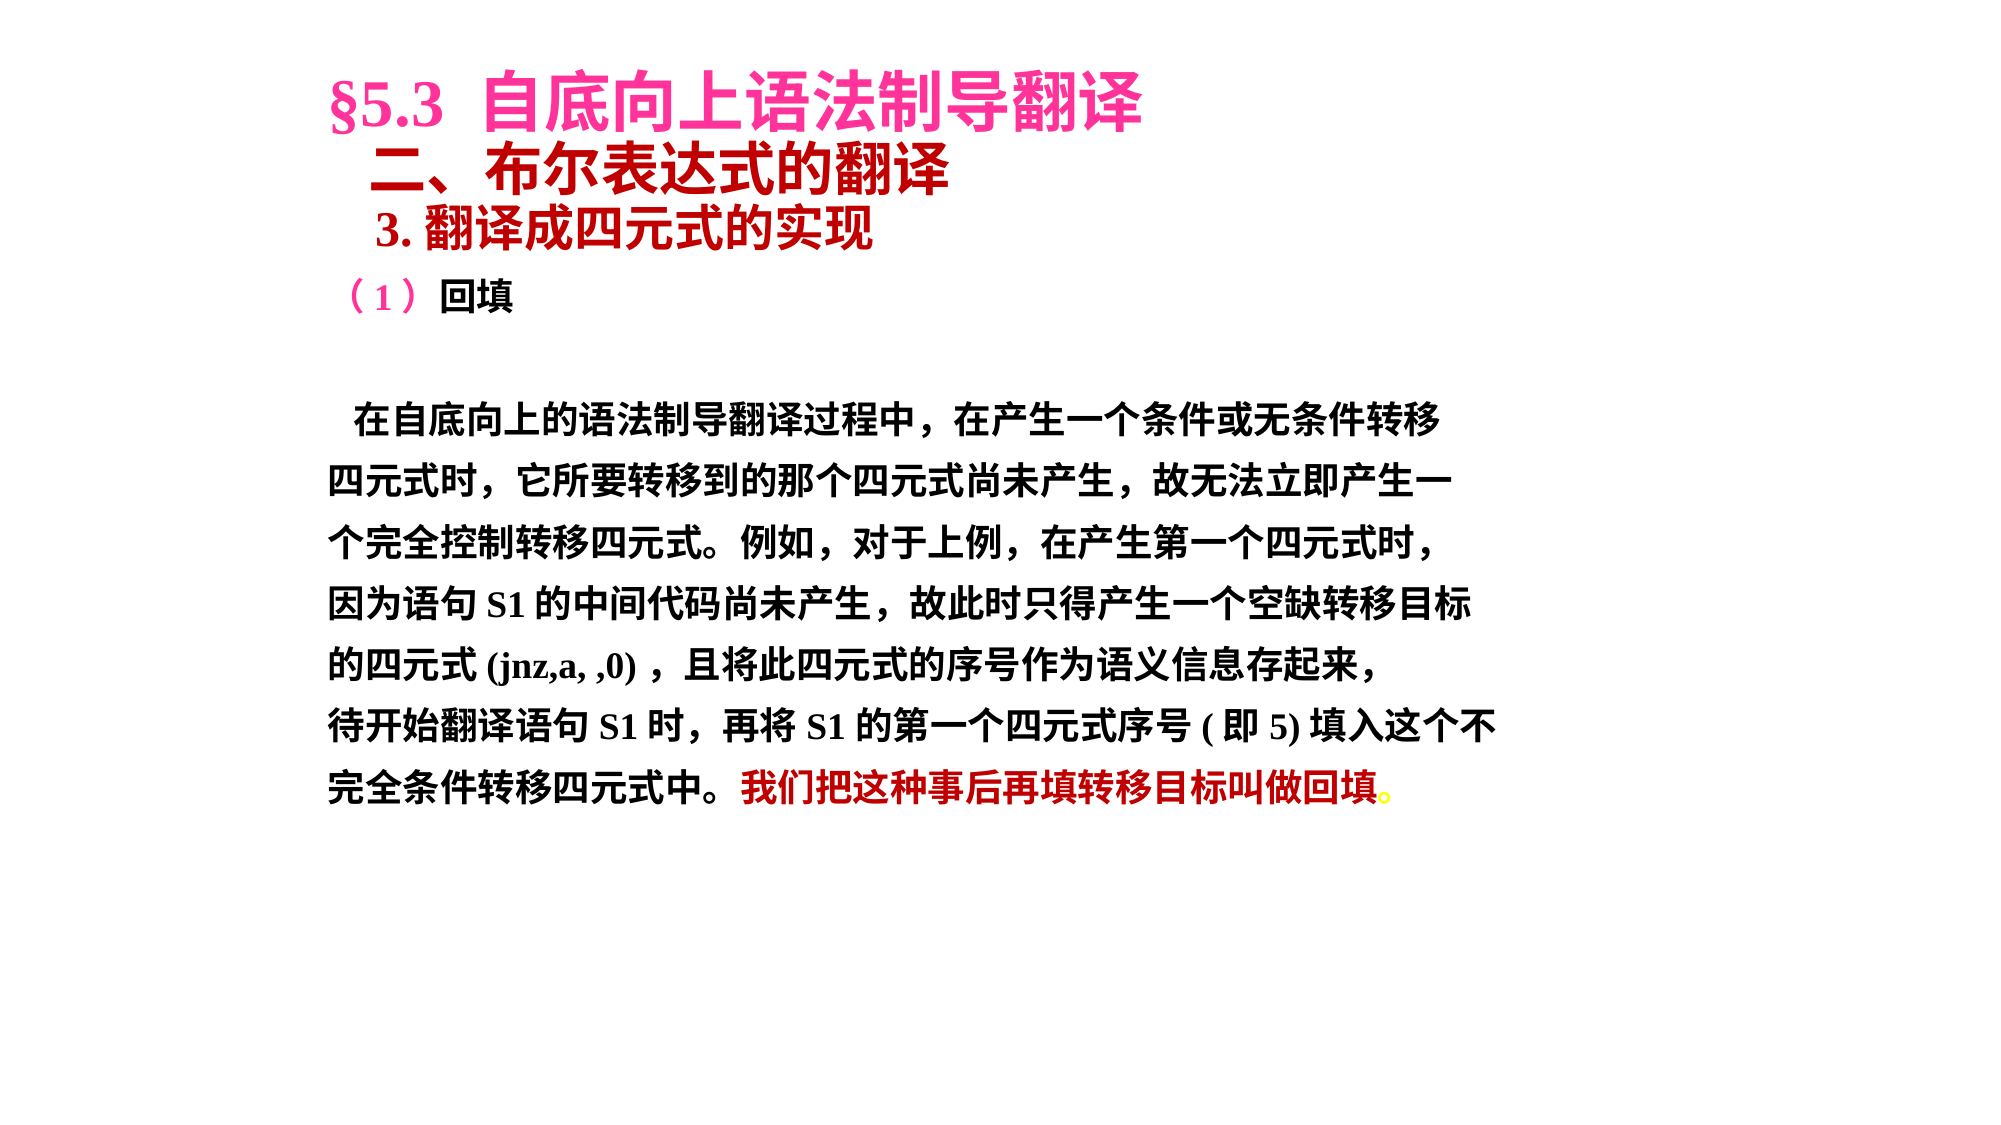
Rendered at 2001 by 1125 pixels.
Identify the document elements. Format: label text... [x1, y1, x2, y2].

list §5.3 自底向上语法制导翻译 二、布尔表达式的翻译 3.翻译成四元式的实现 （1）回填 在自底向上的语法制导翻译过程中，在产生一个条件或无条件转移 四元式时，它所要转移到的那个四元式尚未产生，故无法立即产生一 个完全控制转移四元式。例如，对于上例，在产生第一个四元式时， 因为语句S1的中间代码尚未产生，故此时只得产生一个空缺转移目标 的四元式(jnz,a, ,0)，且将此四元式的序号作为语义信息存起来， 待开始翻译语句S1时，再将S1的第一个四元式序号(即5)填入这个不 完全条件转移四元式中。我们把这种事后再填转移目标叫做回填。 [312, 61, 1719, 953]
